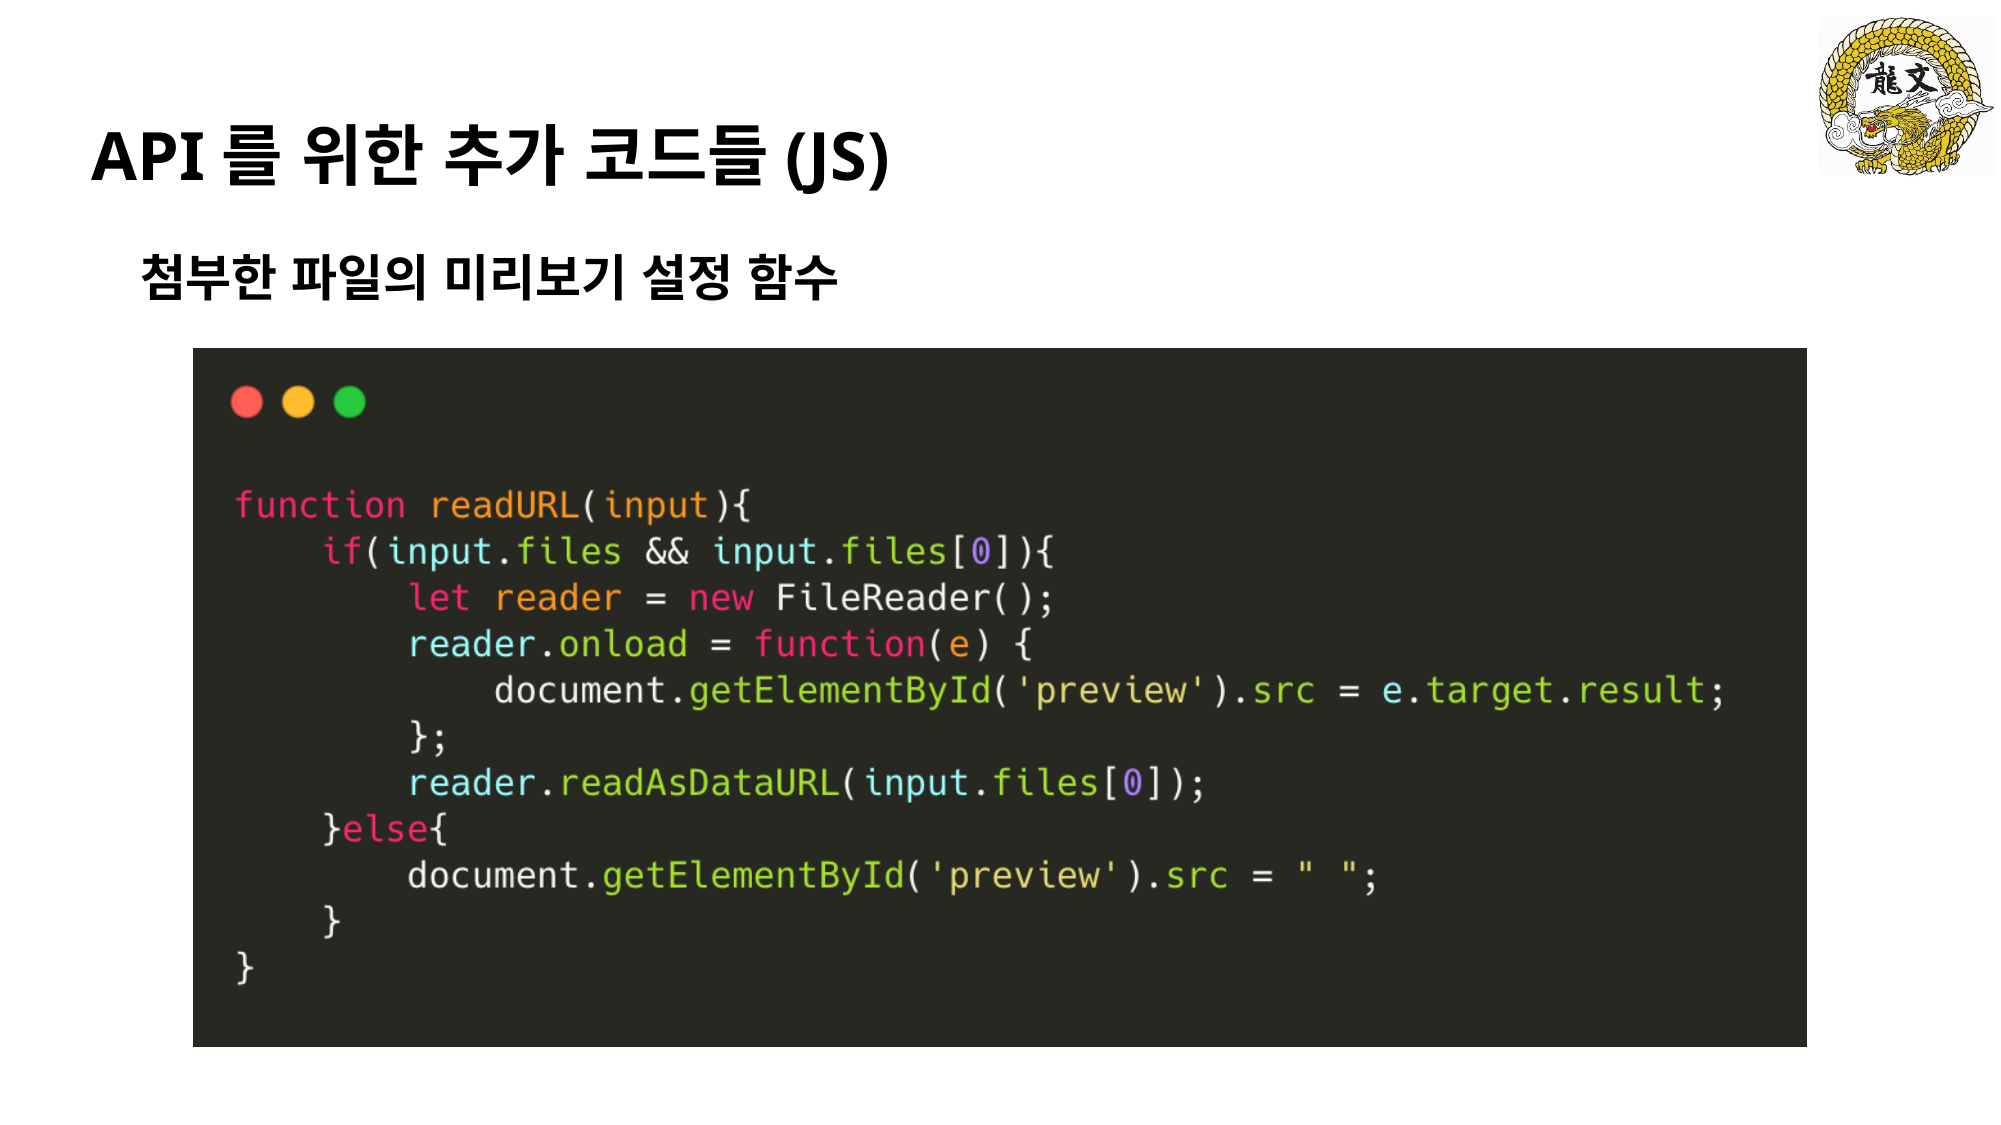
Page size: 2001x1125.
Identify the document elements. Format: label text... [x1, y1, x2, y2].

text_box API를 위한 추가 코드들(JS) [77, 106, 1338, 201]
picture [1799, 0, 2000, 200]
text_box 첨부한 파일의 미리보기 설정 함수 [125, 239, 855, 314]
picture [193, 348, 1807, 1048]
